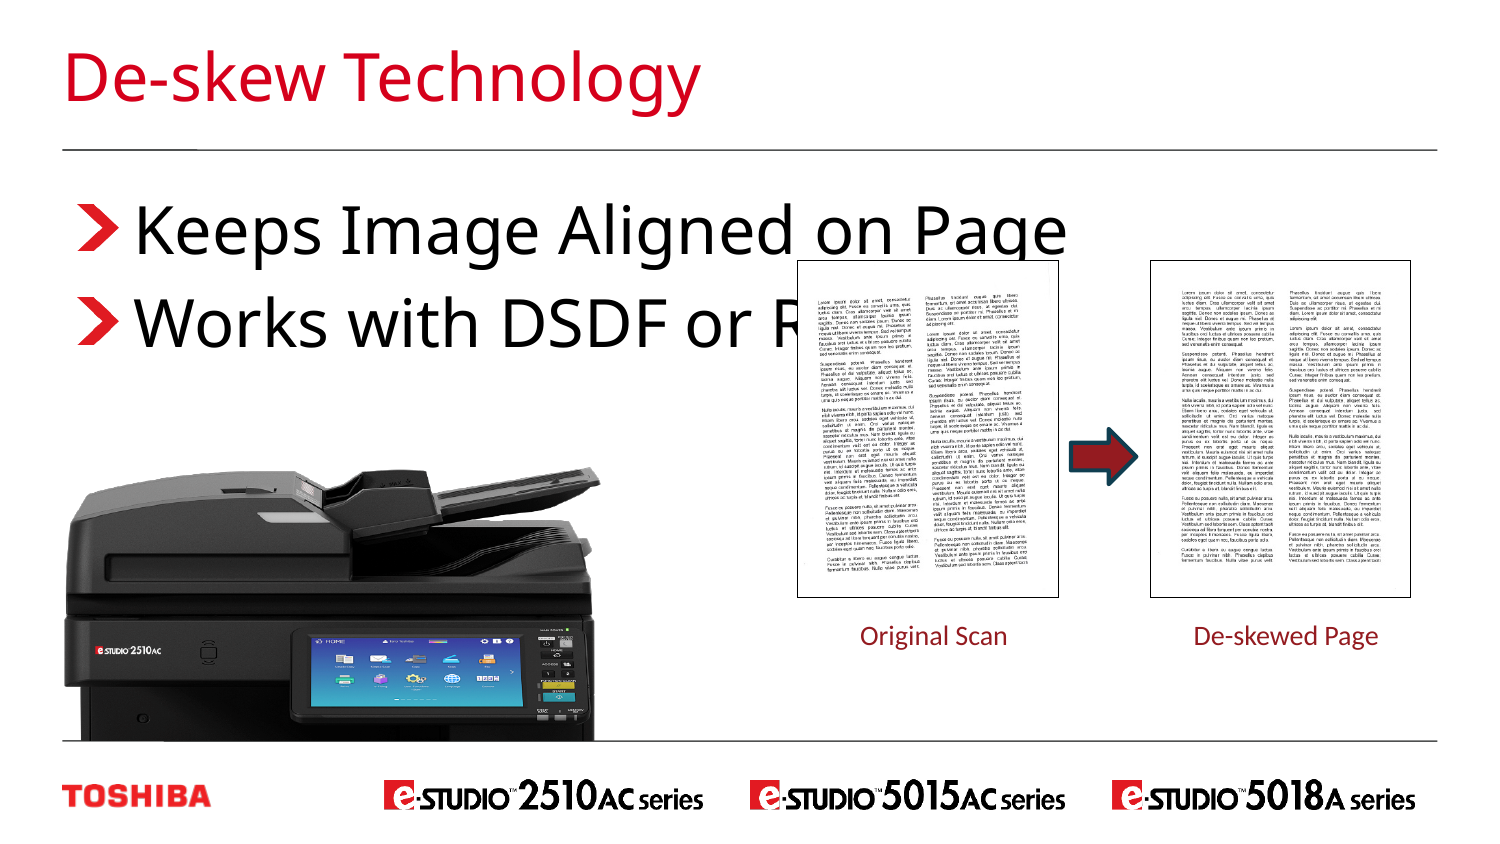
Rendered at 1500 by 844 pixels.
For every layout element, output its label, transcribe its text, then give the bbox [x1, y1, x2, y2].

picture [1149, 259, 1411, 598]
list De-skew Technology [62, 34, 1450, 147]
picture [797, 259, 1059, 598]
picture [77, 297, 119, 345]
text_box Original Scan [810, 610, 1059, 659]
text_box De-skewed Page [1162, 610, 1411, 659]
list Keeps Image Aligned on Page Works with DSDF or RADF [62, 187, 1450, 685]
picture [1112, 779, 1415, 810]
text_box [1068, 426, 1139, 487]
picture [64, 466, 648, 741]
picture [62, 784, 244, 814]
picture [384, 779, 703, 810]
picture [750, 779, 1065, 810]
picture [77, 204, 119, 251]
